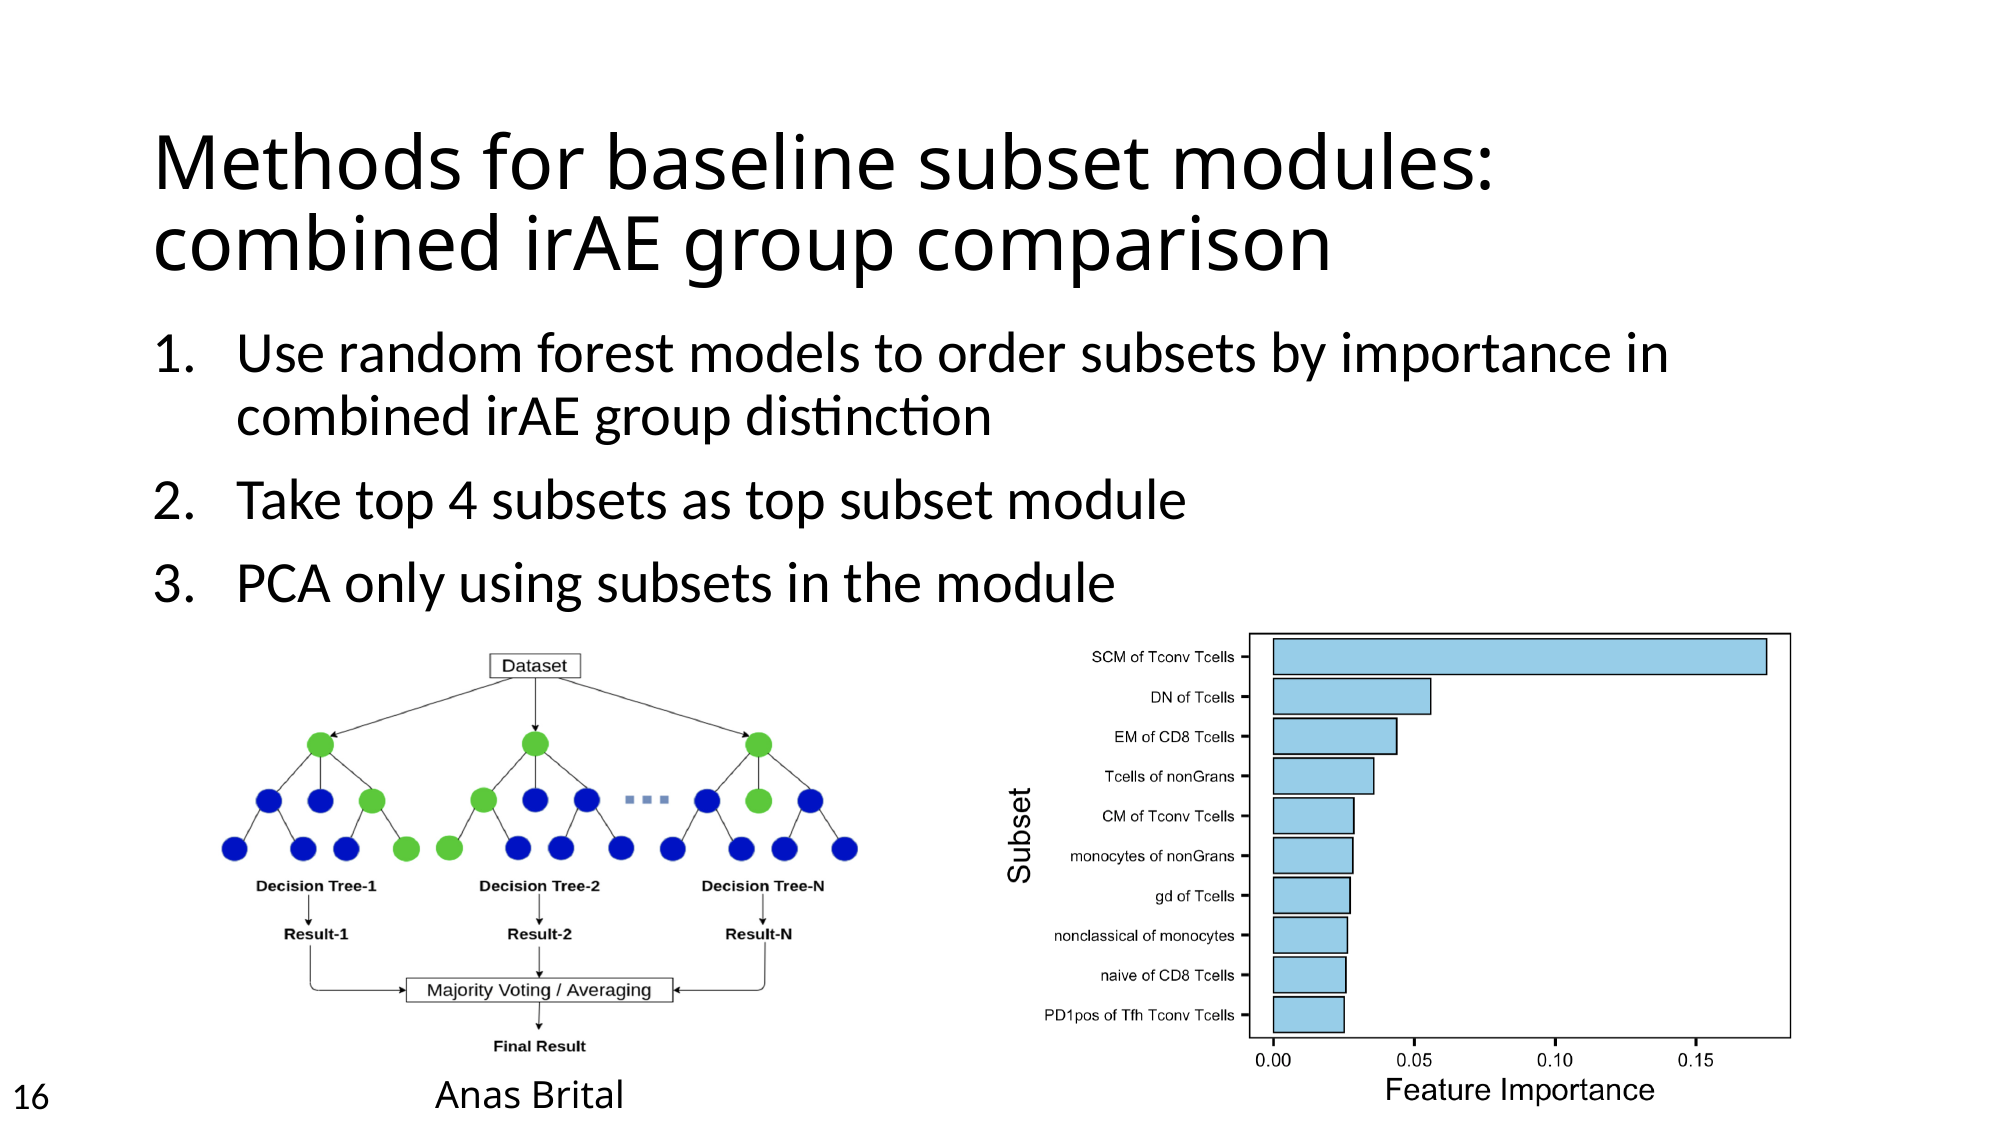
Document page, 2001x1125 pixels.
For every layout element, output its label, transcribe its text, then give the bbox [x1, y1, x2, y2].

picture [205, 638, 892, 1071]
picture [990, 609, 1810, 1125]
text_box 16 [0, 1064, 105, 1125]
list Use random forest models to order subsets by importance in combined irAE group distinction Take top 4 subsets as top subset module PCA only using subsets in the module [137, 314, 1810, 1110]
text_box Anas Brital [420, 1071, 640, 1124]
title Methods for baseline subset modules: combined irAE group comparison [137, 97, 1843, 315]
